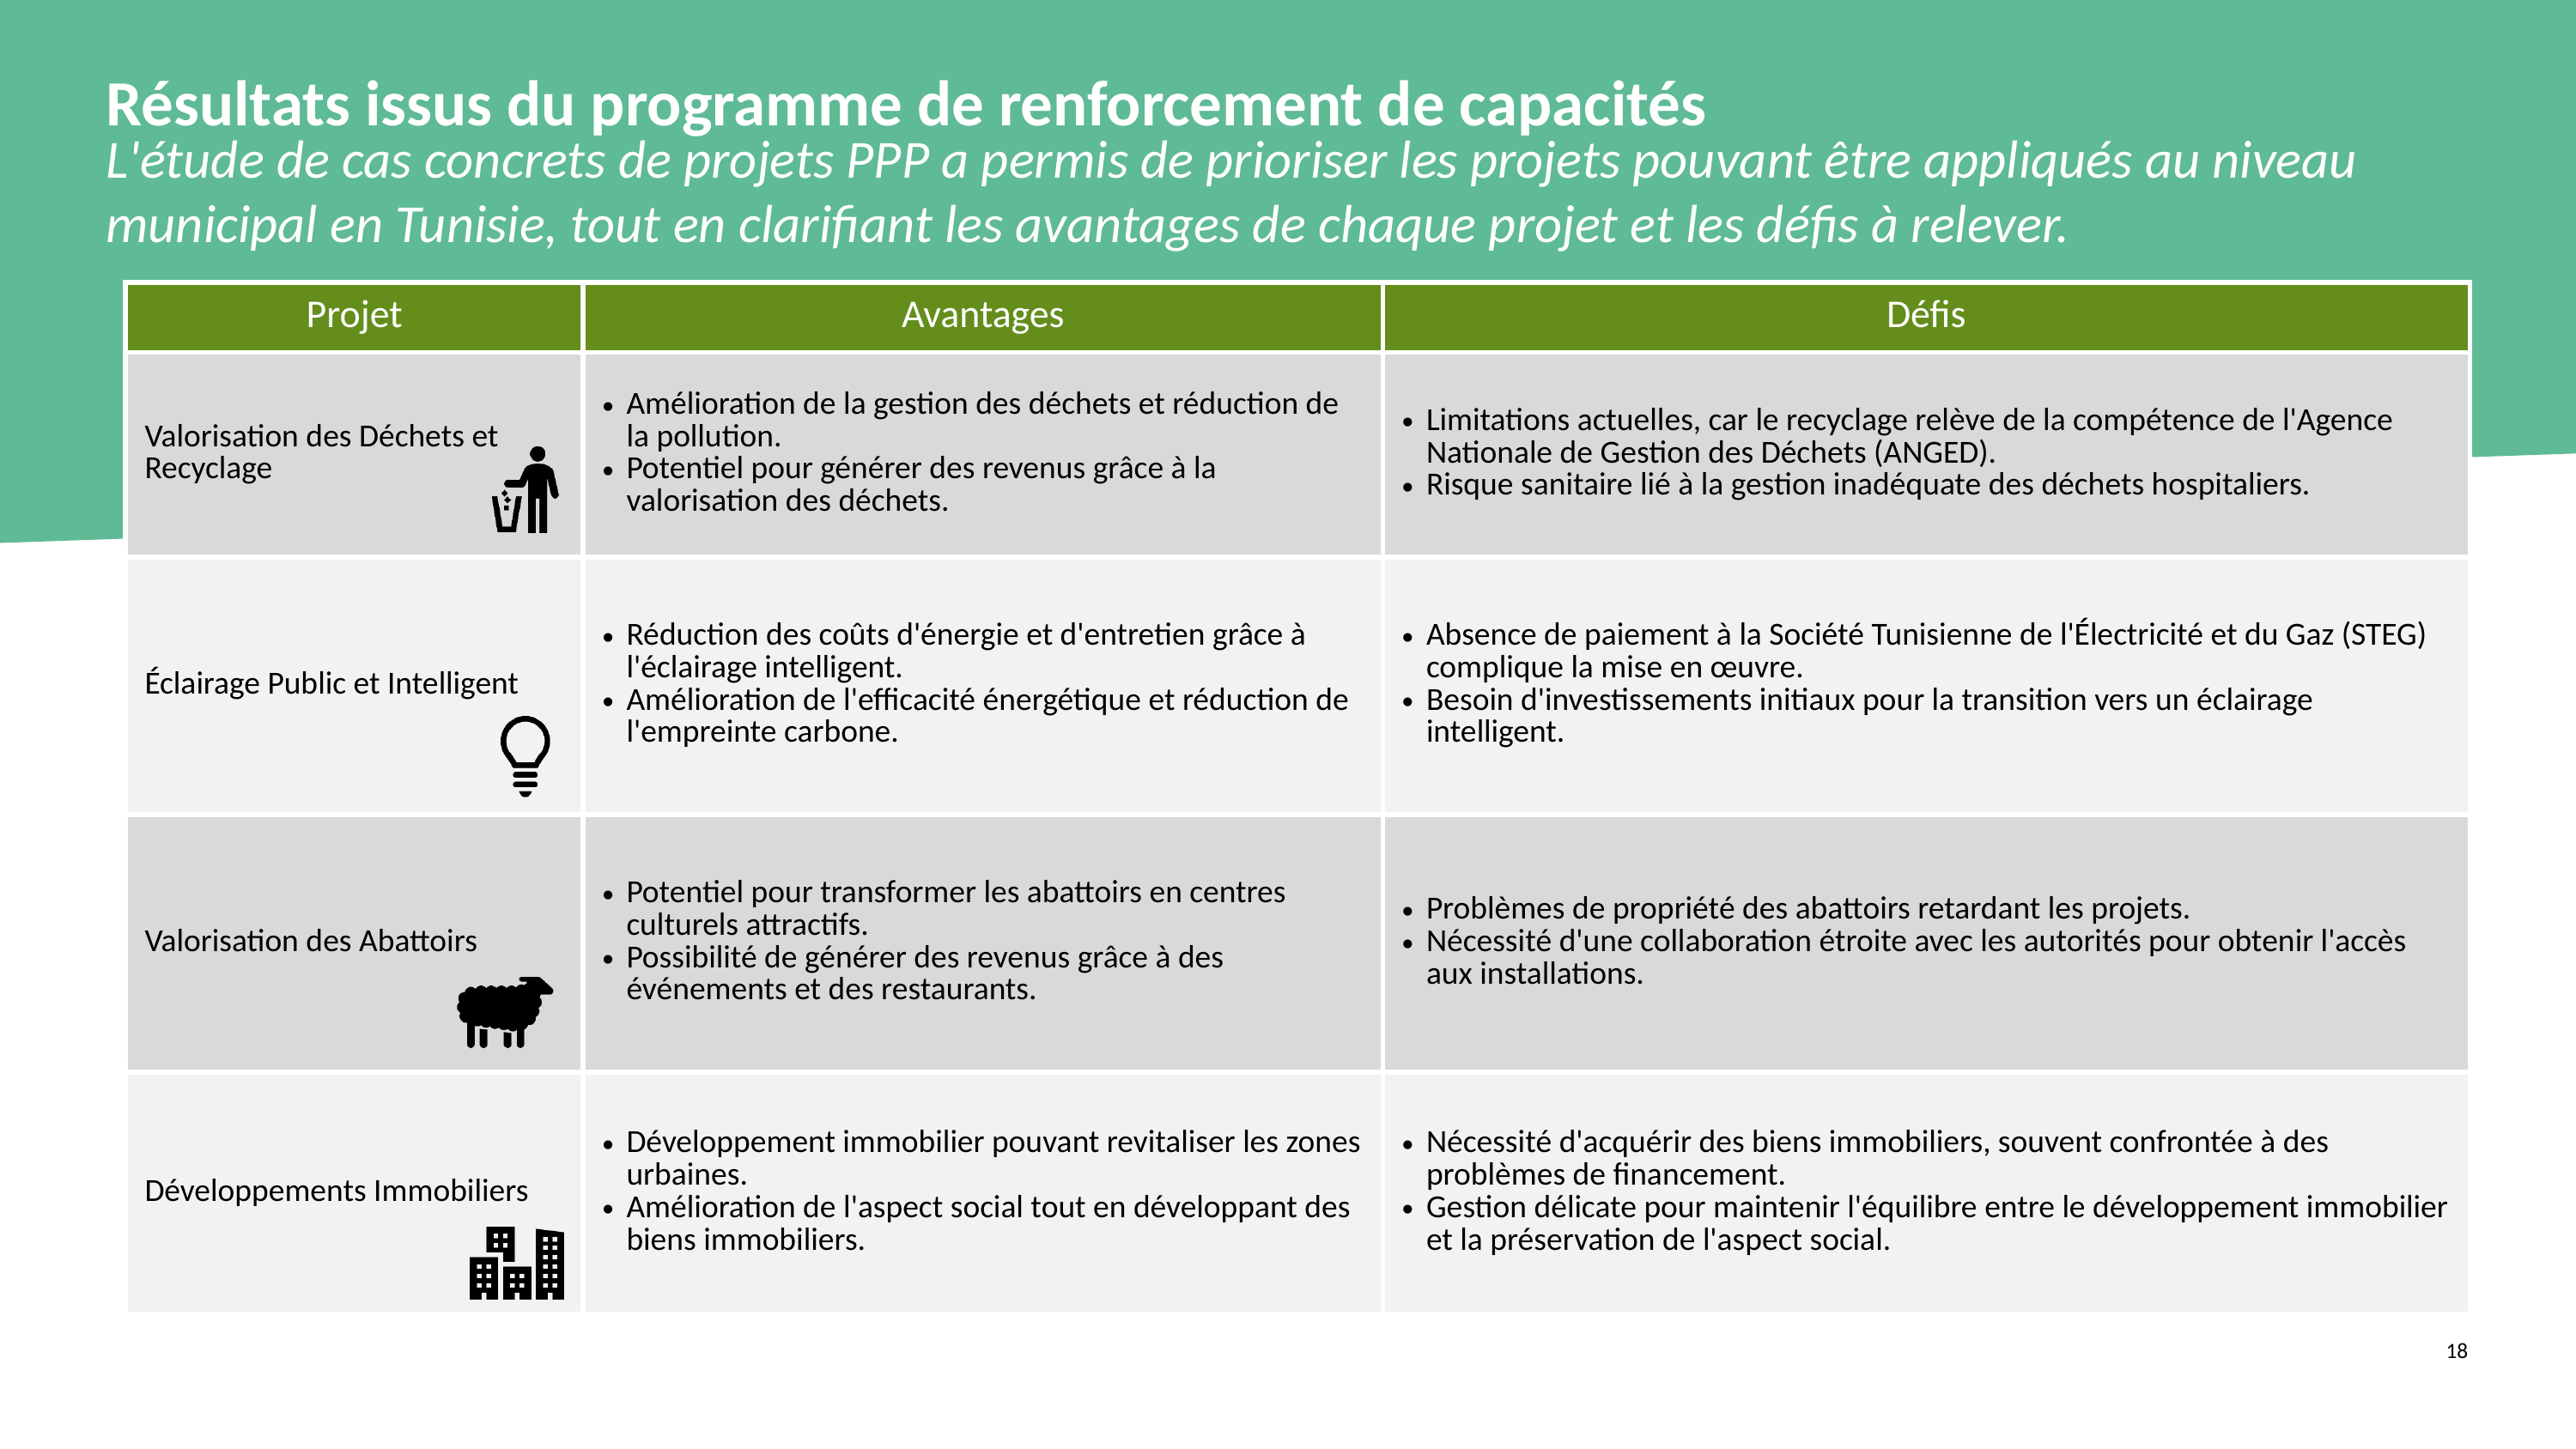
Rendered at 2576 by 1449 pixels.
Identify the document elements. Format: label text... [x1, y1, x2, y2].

table_cell Problèmes de propriété des abattoirs retardant les projets. Nécessité d'une collaboration étroite avec les autorités pour obtenir l'accès aux installations. [1385, 817, 2468, 1070]
table_cell Potentiel pour transformer les abattoirs en centres culturels attractifs. Possibilité de générer des revenus grâce à des événements et des restaurants. [586, 817, 1381, 1070]
table_cell Limitations actuelles, car le recyclage relève de la compétence de l'Agence Nationale de Gestion des Déchets (ANGED). Risque sanitaire lié à la gestion inadéquate des déchets hospitaliers. [1385, 355, 2468, 555]
table_header Défis [1385, 294, 2468, 350]
table_cell Valorisation des Déchets et Recyclage [128, 355, 580, 555]
picture [478, 443, 572, 536]
table_cell Absence de paiement à la Société Tunisienne de l'Électricité et du Gaz (STEG) complique la mise en œuvre. Besoin d'investissements initiaux pour la transition vers un éclairage intelligent. [1385, 560, 2468, 812]
table_cell Amélioration de la gestion des déchets et réduction de la pollution. Potentiel pour générer des revenus grâce à la valorisation des déchets. [586, 355, 1381, 555]
picture [459, 1206, 574, 1319]
picture [443, 951, 566, 1073]
table_cell Réduction des coûts d'énergie et d'entretien grâce à l'éclairage intelligent. Amélioration de l'efficacité énergétique et réduction de l'empreinte carbone. [586, 560, 1381, 812]
text_box [0, 0, 2576, 543]
table_header Avantages [586, 294, 1381, 350]
table_header Projet [128, 294, 580, 350]
picture [478, 710, 572, 803]
table_cell Développements Immobiliers [128, 1075, 580, 1312]
table_cell Éclairage Public et Intelligent [128, 560, 580, 812]
table_cell Nécessité d'acquérir des biens immobiliers, souvent confrontée à des problèmes de financement. Gestion délicate pour maintenir l'équilibre entre le développement immobilier et la préservation de l'aspect social. [1385, 1075, 2468, 1312]
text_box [106, 61, 2470, 285]
slide_number 18 [2403, 1336, 2469, 1363]
table_cell Valorisation des Abattoirs [128, 817, 580, 1070]
table_cell Développement immobilier pouvant revitaliser les zones urbaines. Amélioration de l'aspect social tout en développant des biens immobiliers. [586, 1075, 1381, 1312]
